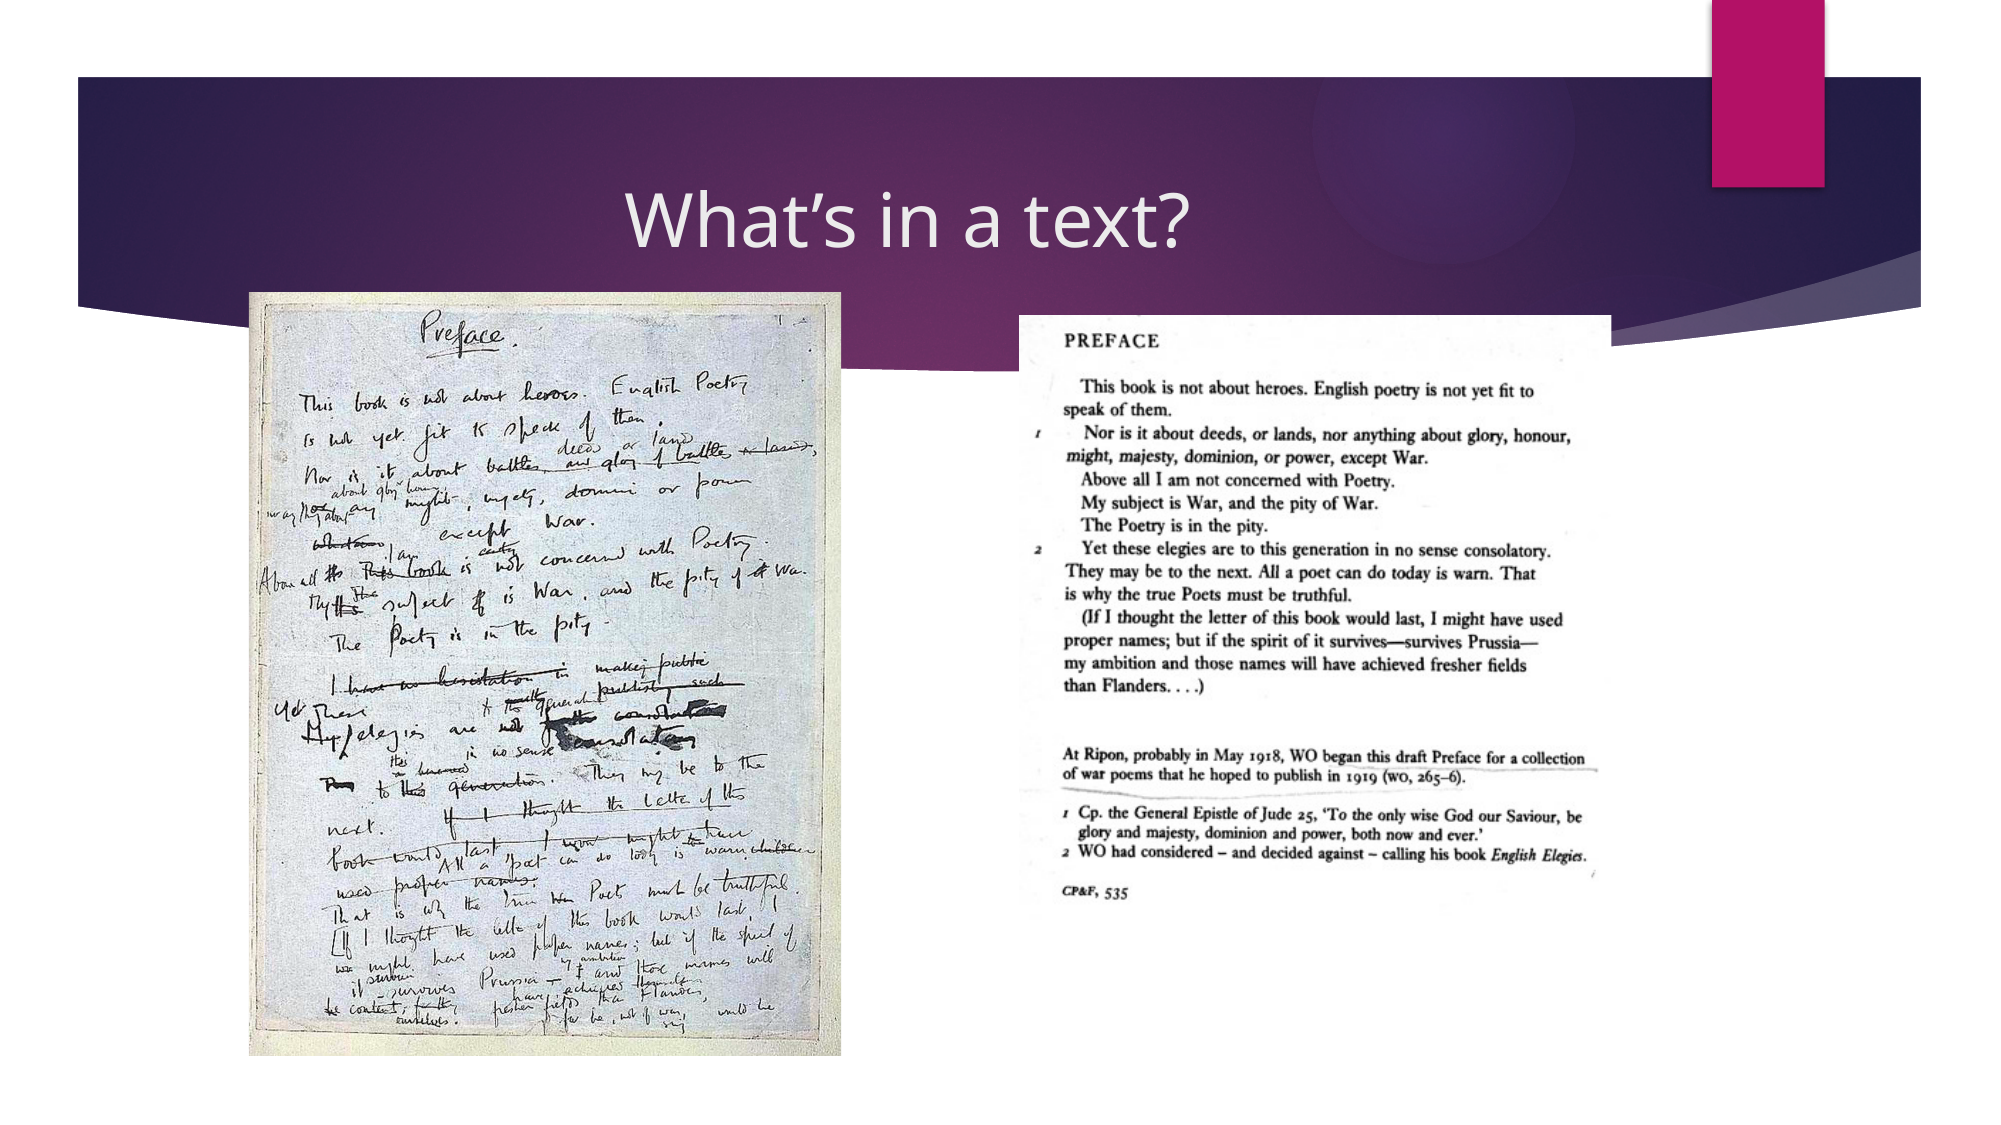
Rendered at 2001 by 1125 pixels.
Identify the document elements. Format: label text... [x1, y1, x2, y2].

picture [1018, 315, 1612, 920]
title What’s in a text? [189, 159, 1627, 276]
picture [248, 292, 842, 1056]
